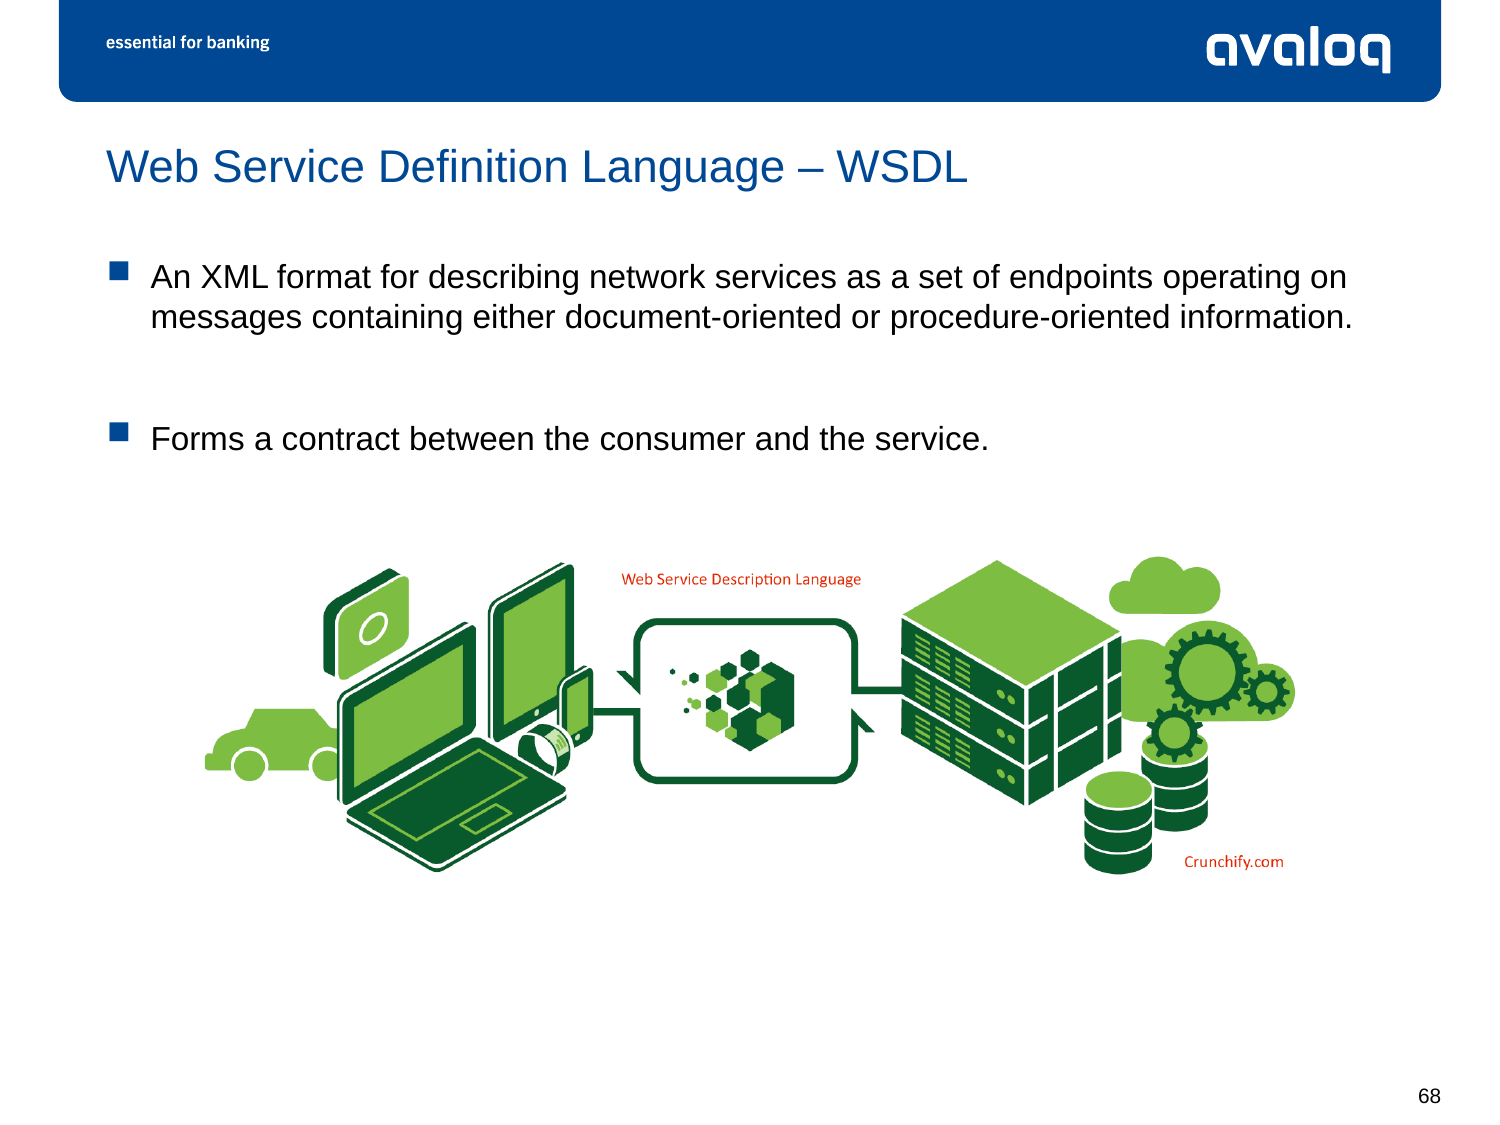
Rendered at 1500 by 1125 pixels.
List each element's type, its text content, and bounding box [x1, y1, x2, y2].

list An XML format for describing network services as a set of endpoints operating on messages containing either document-oriented or procedure-oriented information. Forms a contract between the consumer and the service. [105, 255, 1394, 1042]
picture [200, 536, 1300, 882]
slide_number 68 [1200, 1082, 1442, 1112]
title Web Service Definition Language – WSDL [105, 142, 1394, 215]
